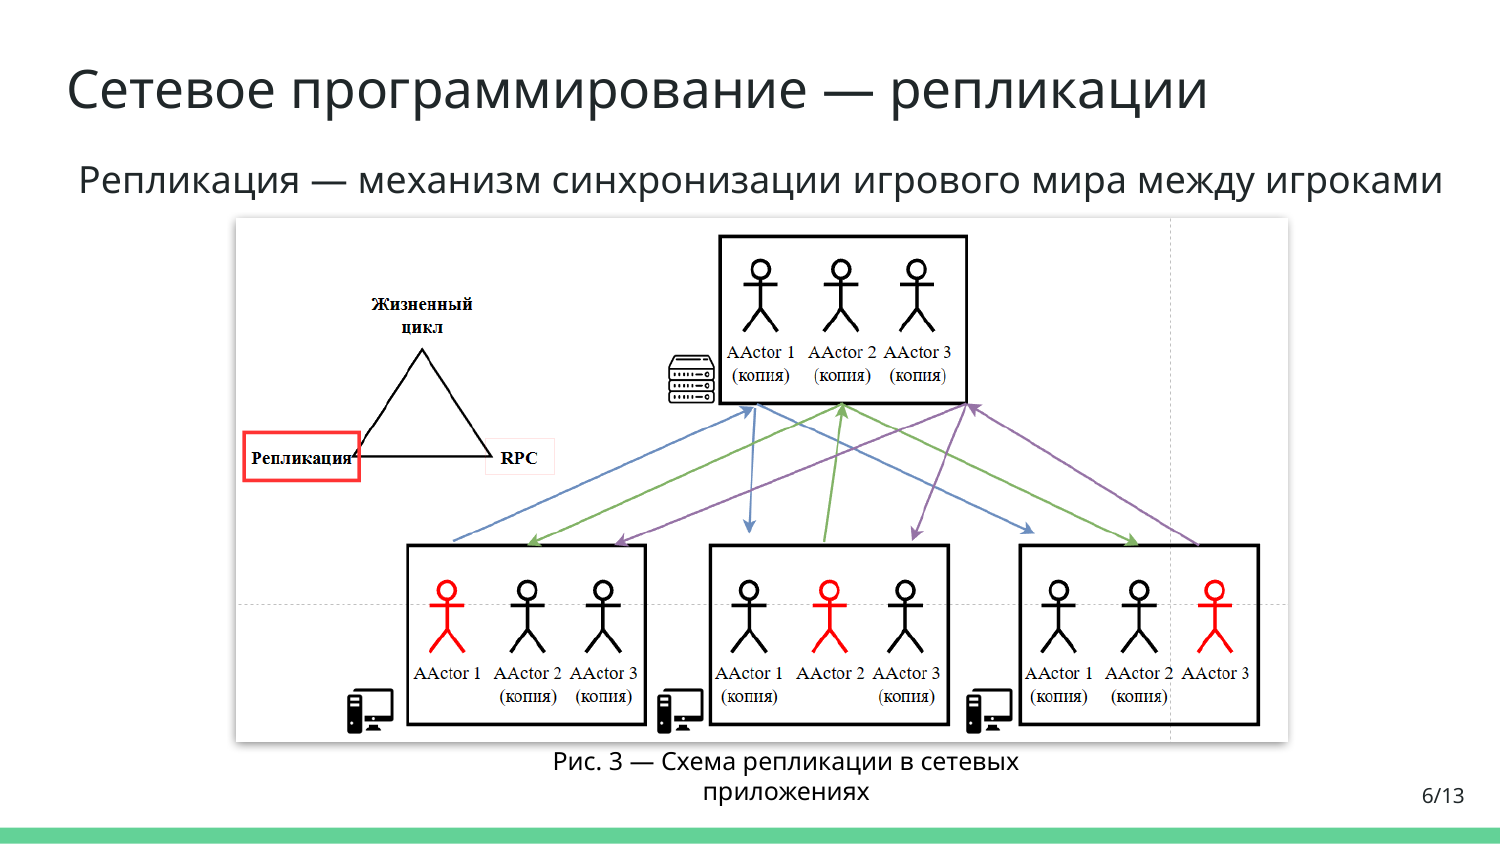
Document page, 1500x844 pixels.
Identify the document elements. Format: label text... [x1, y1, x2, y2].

list Репликация — механизм синхронизации игрового мира между игроками [63, 134, 1461, 792]
picture [236, 218, 1288, 743]
title Сетевое программирование — репликации [51, 40, 1449, 135]
slide_number 6/13 [1389, 764, 1480, 830]
text_box Рис. 3 — Схема репликации в сетевых приложениях [487, 751, 1085, 821]
